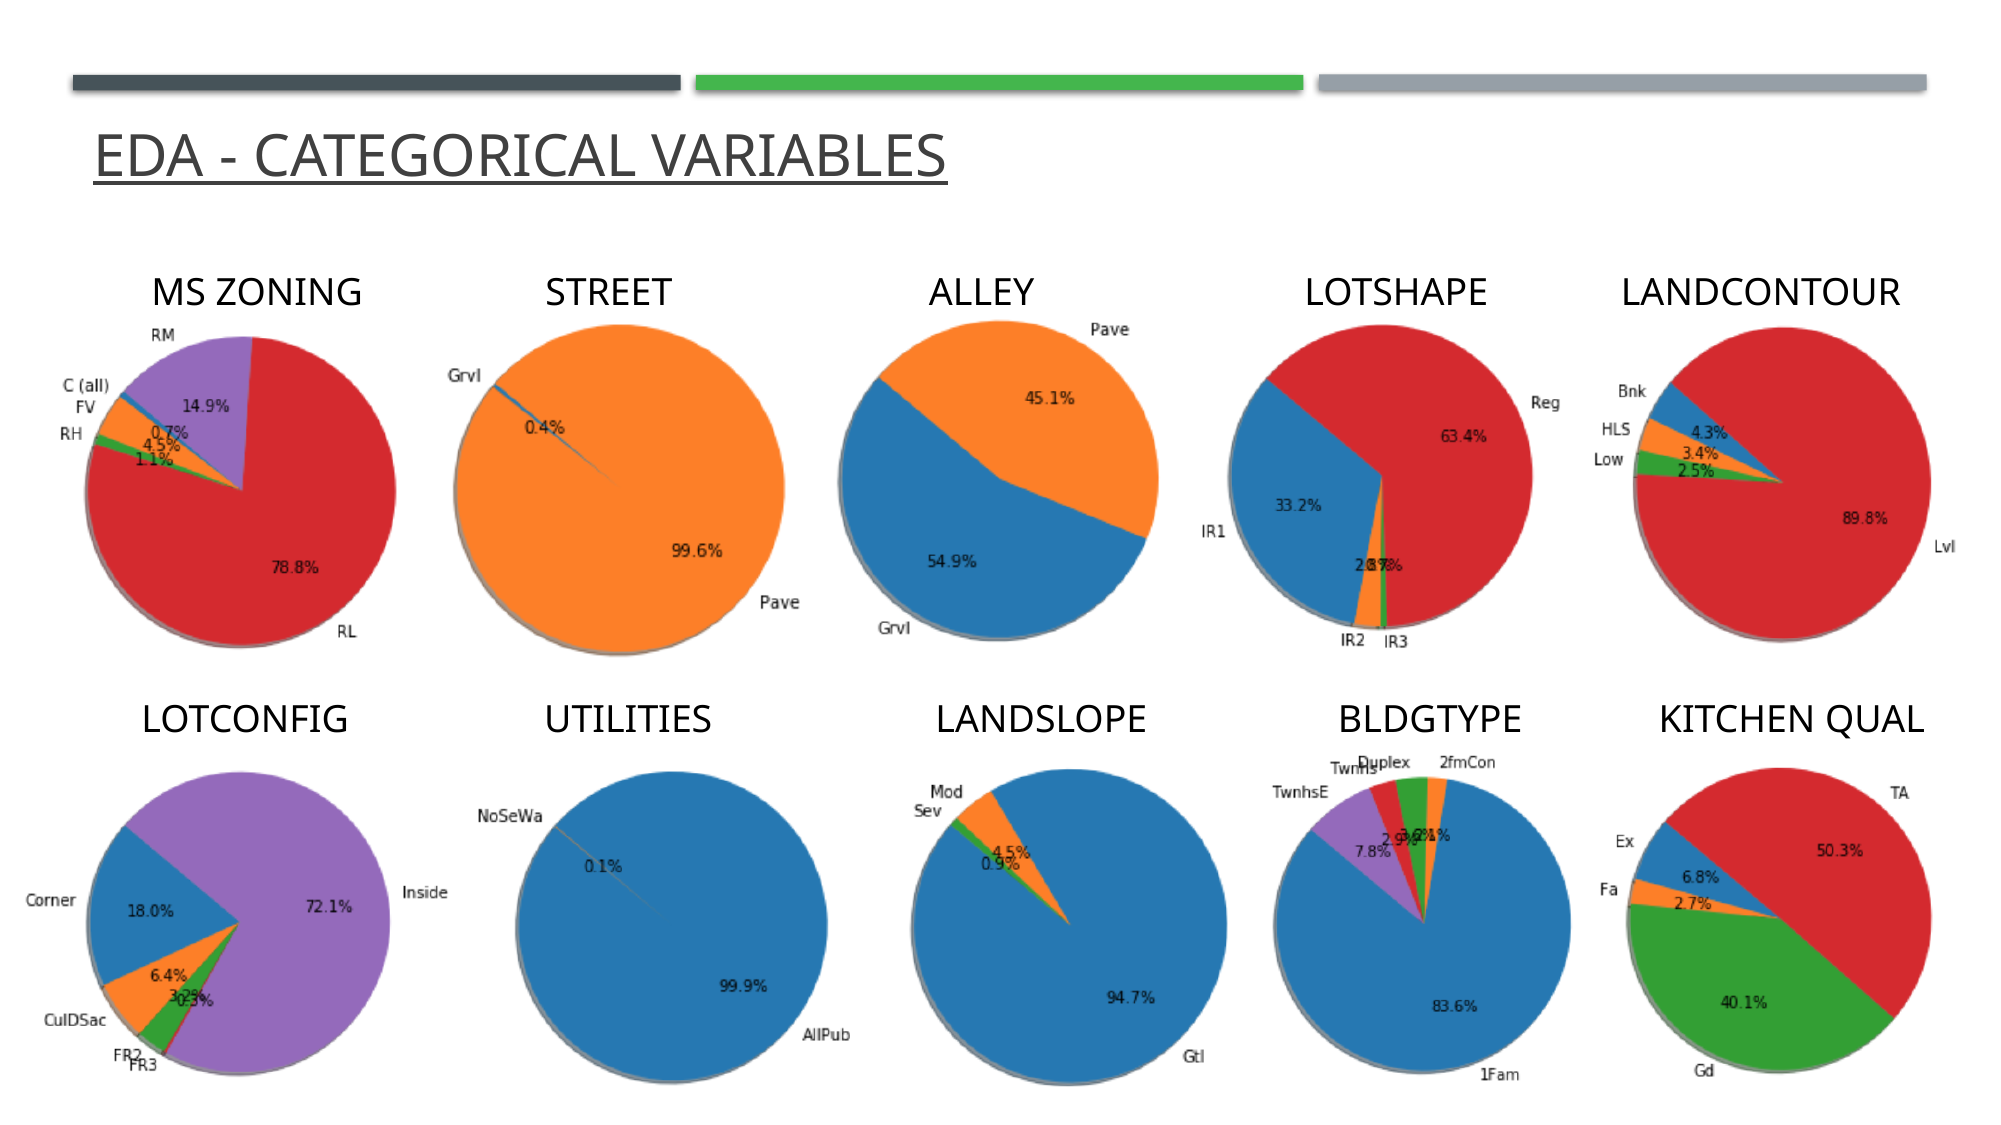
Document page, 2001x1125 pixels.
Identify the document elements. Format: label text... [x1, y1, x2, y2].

text_box LOTSHAPE [1289, 260, 1557, 302]
text_box STREET [530, 260, 798, 313]
picture [0, 747, 1968, 1101]
picture [36, 304, 1987, 662]
text_box KITCHEN QUAL [1643, 687, 1979, 748]
text_box UTILITIES [529, 687, 864, 748]
text_box MS ZONING [136, 260, 404, 313]
text_box ALLEY [914, 260, 1182, 313]
text_box LANDCONTOUR [1606, 260, 1941, 303]
text_box LOTCONFIG [126, 687, 462, 746]
text_box LANDSLOPE [920, 687, 1255, 748]
text_box BLDGTYPE [1323, 687, 1643, 748]
title EDA - Categorical variables [78, 0, 1888, 196]
